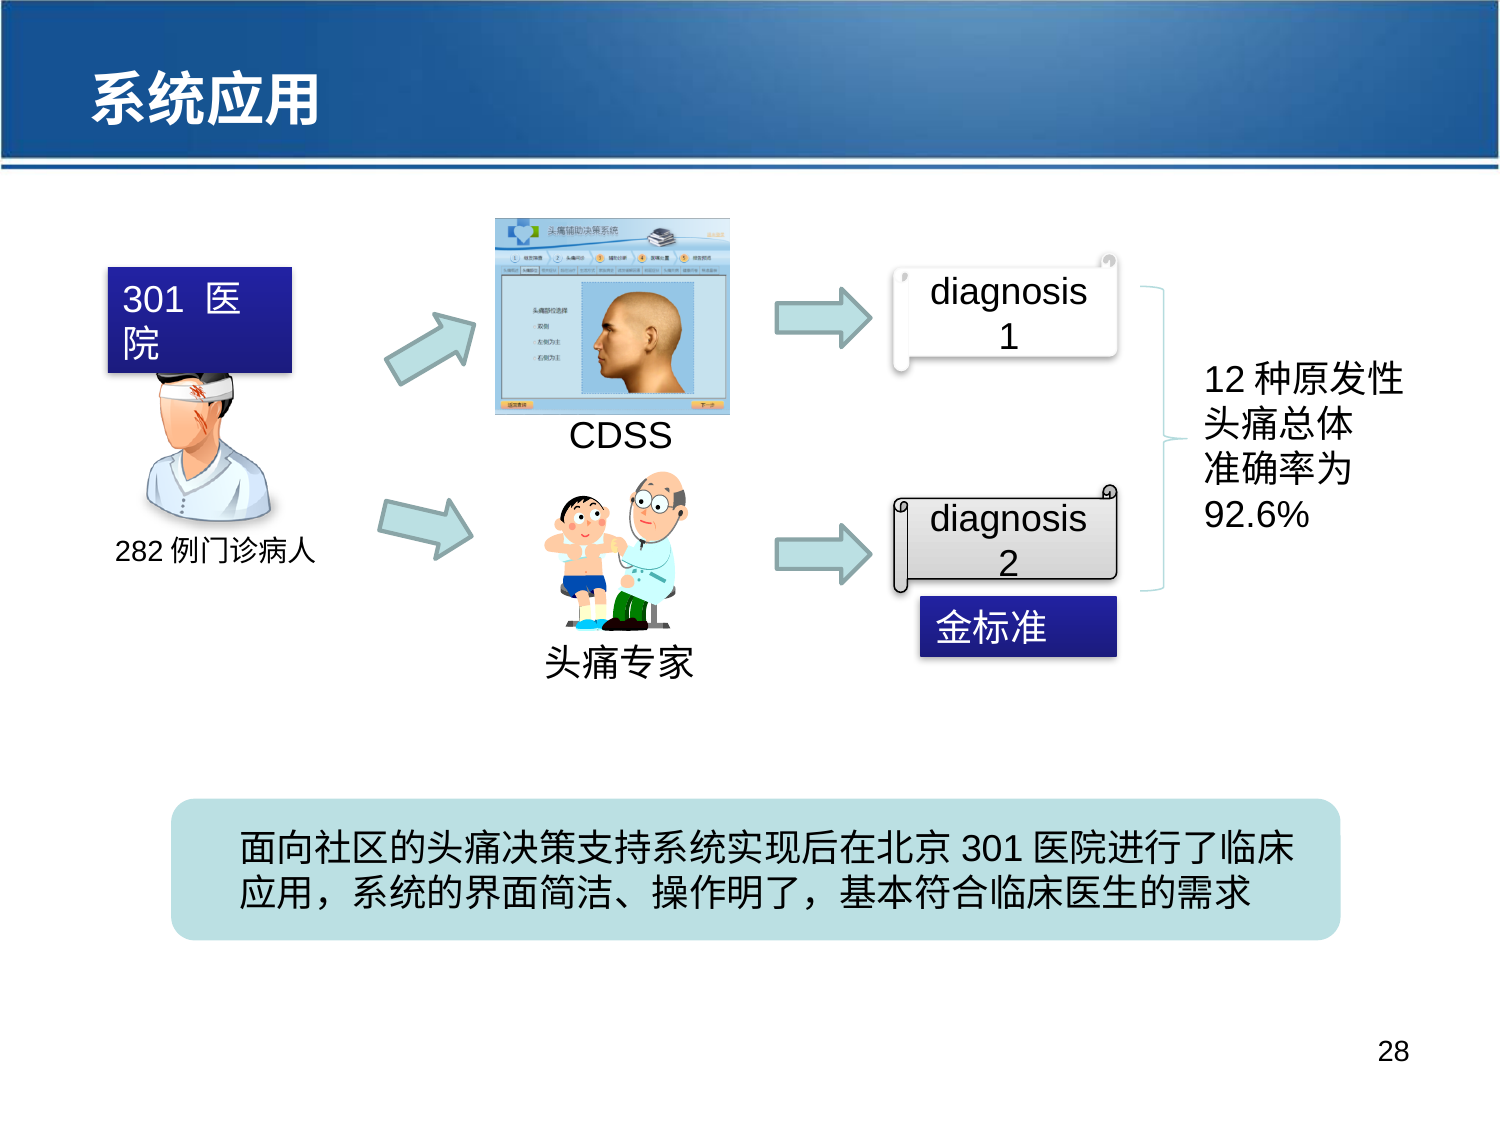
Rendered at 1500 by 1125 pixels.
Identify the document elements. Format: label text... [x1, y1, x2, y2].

text_box CDSS [554, 423, 707, 464]
text_box 12种原发性 头痛总体 准确率为 92.6% [1189, 348, 1420, 543]
picture [0, 0, 1500, 1125]
text_box [774, 523, 873, 586]
text_box 面向社区的头痛决策支持系统实现后在北京301医院进行了临床应用，系统的界面简洁、操作明了，基本符合临床医生的需求 [224, 816, 1329, 922]
text_box 282例门诊病人 [100, 524, 417, 575]
text_box [1140, 285, 1188, 592]
text_box [383, 311, 477, 387]
text_box diagnosis2 [893, 484, 1118, 594]
text_box [774, 286, 873, 350]
text_box [171, 798, 1341, 941]
text_box [377, 497, 474, 561]
slide_number 28 [1074, 1024, 1426, 1103]
text_box diagnosis1 [893, 252, 1118, 372]
text_box 系统应用 [74, 54, 1425, 151]
text_box 金标准 [920, 596, 1117, 657]
text_box 头痛专家 [529, 631, 847, 692]
text_box 301 医院 [107, 267, 292, 337]
